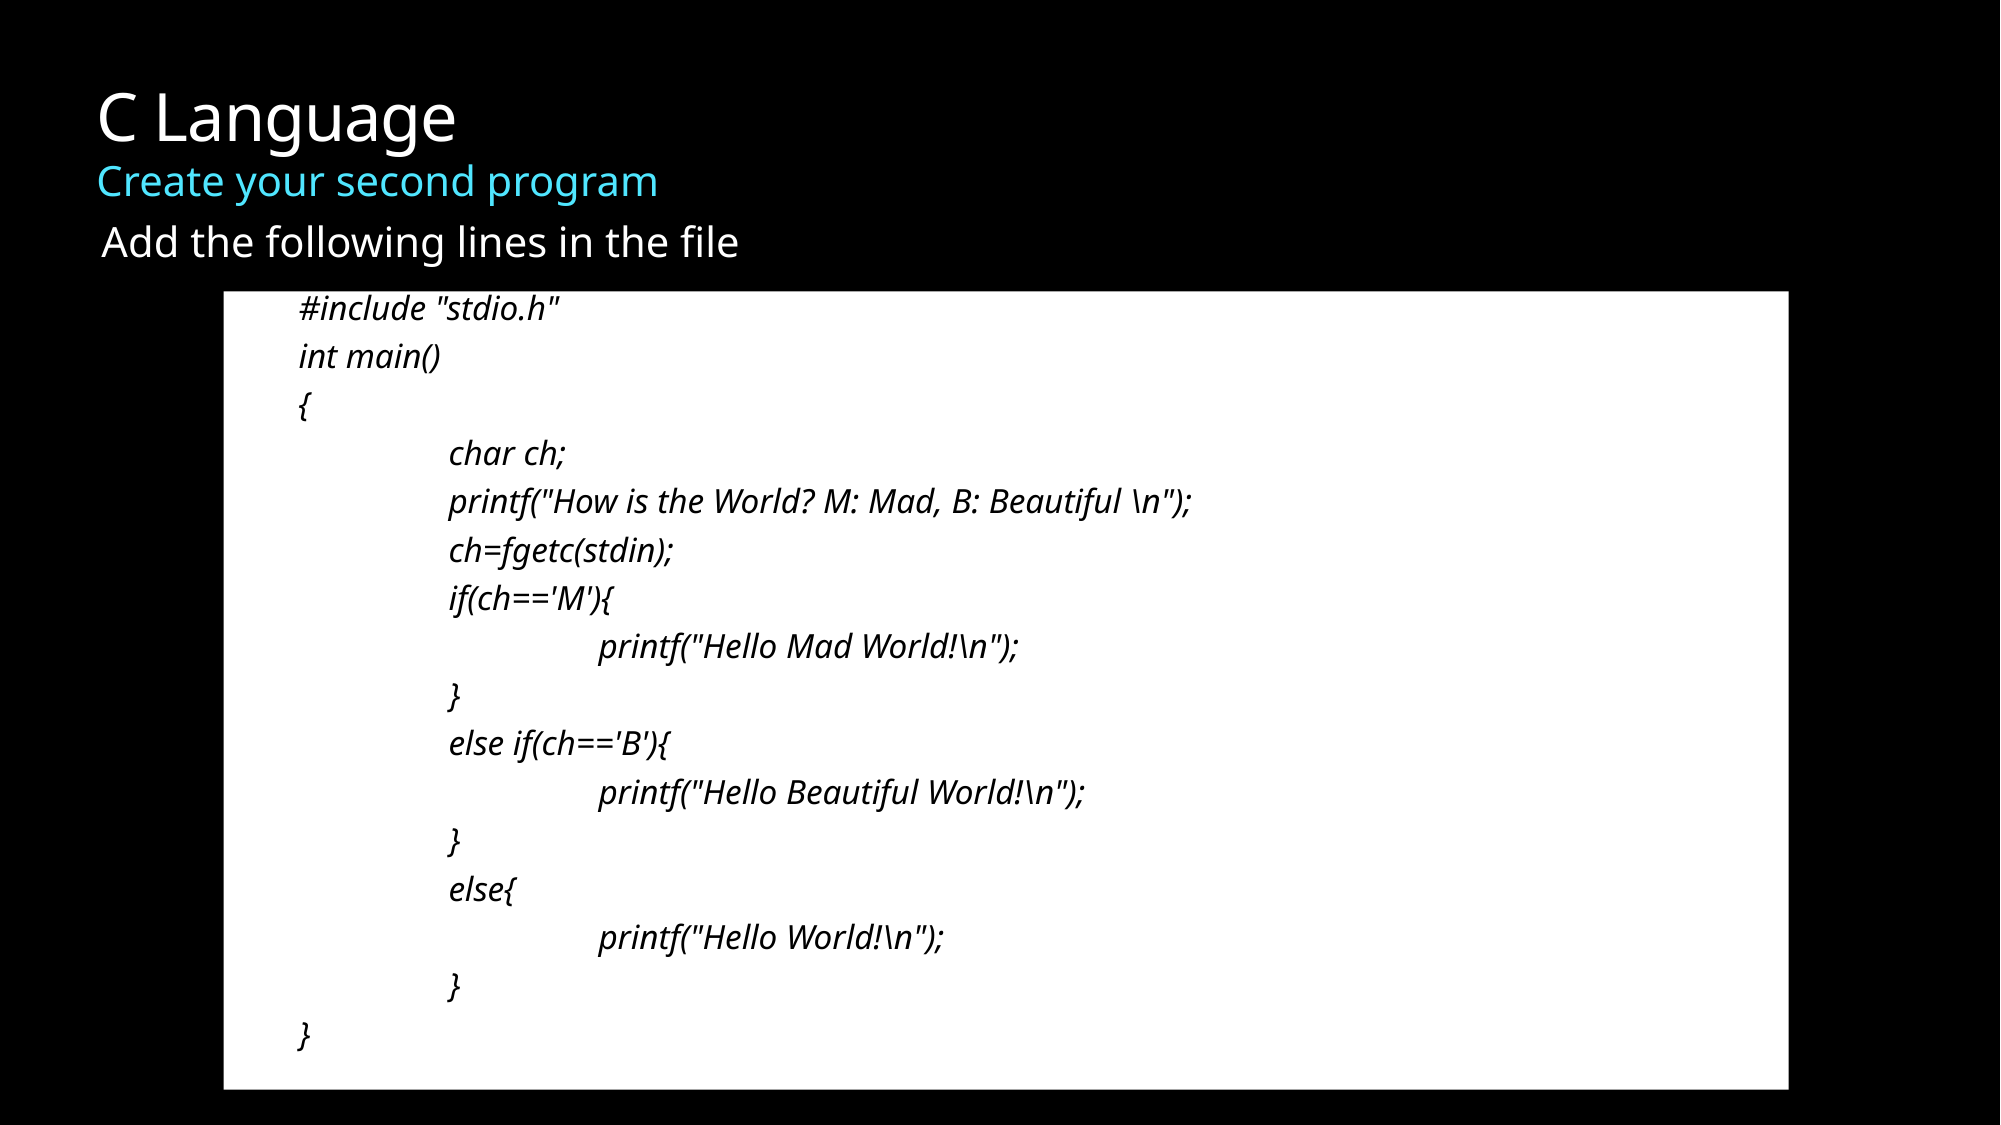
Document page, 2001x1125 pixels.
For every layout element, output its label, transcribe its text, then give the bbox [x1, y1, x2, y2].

text_box #include "stdio.h" int main() { char ch; printf("How is the World? M: Mad, B: Beautiful \n"); ch=fgetc(stdin); if(ch=='M'){ printf("Hello Mad World!\n"); } else if(ch=='B'){ printf("Hello Beautiful World!\n"); } else{ printf("Hello World!\n"); } } [223, 291, 1789, 1090]
title C Language Create your second program [96, 75, 1673, 267]
text_box Add the following lines in the file [101, 208, 827, 273]
